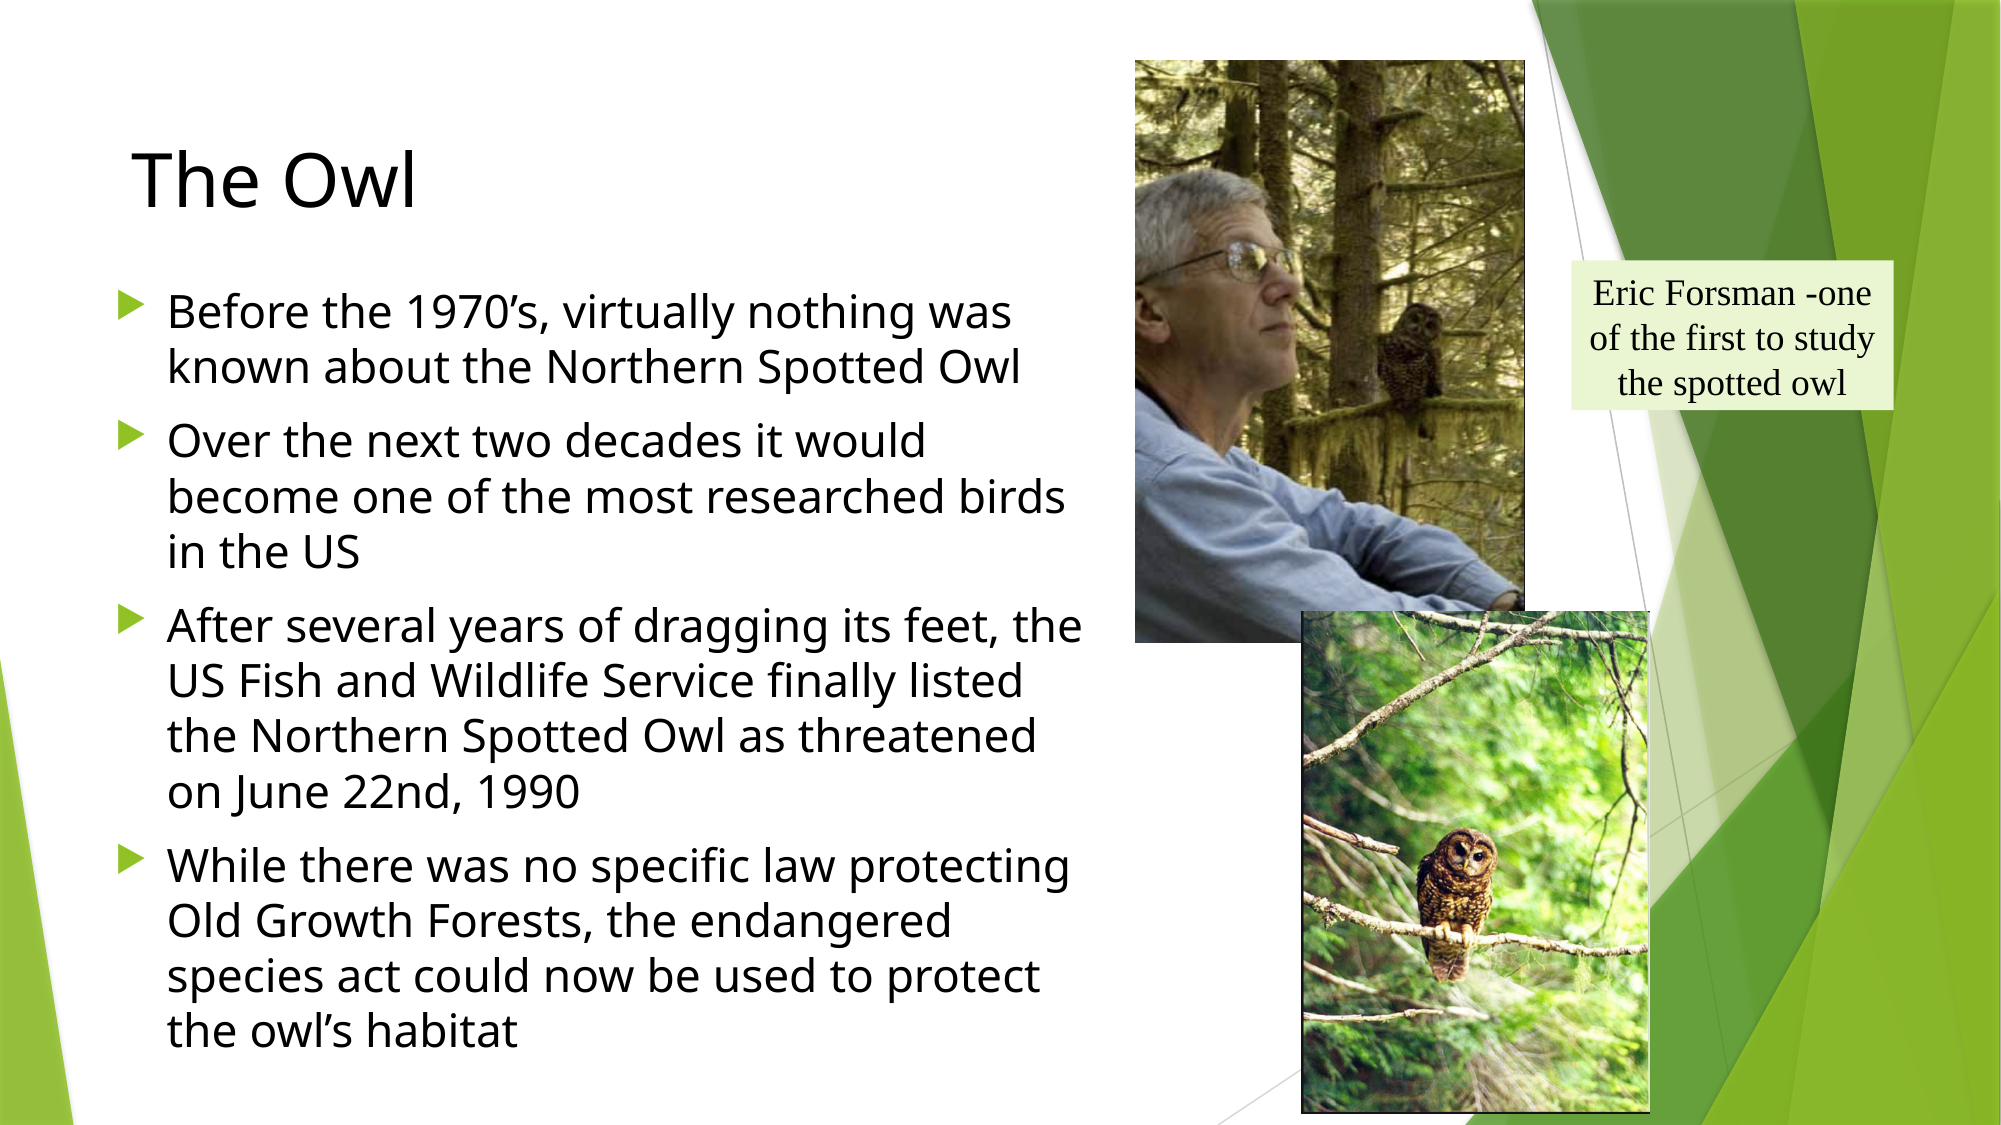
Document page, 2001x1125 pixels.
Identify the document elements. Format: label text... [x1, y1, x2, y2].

picture [1134, 60, 1651, 1115]
text_box Eric Forsman -one of the first to study the spotted owl [1571, 260, 1894, 411]
list Before the 1970’s, virtually nothing was known about the Northern Spotted Owl Over the next two decades it would become one of the most researched birds in the US After several years of dragging its feet, the US Fish and Wildlife Service finally listed the Northern Spotted Owl as threatened on June 22nd, 1990 While there was no specific law protecting Old Growth Forests, the endangered species act could now be used to protect the owl’s habitat [99, 275, 1100, 1069]
title The Owl [116, 77, 708, 231]
